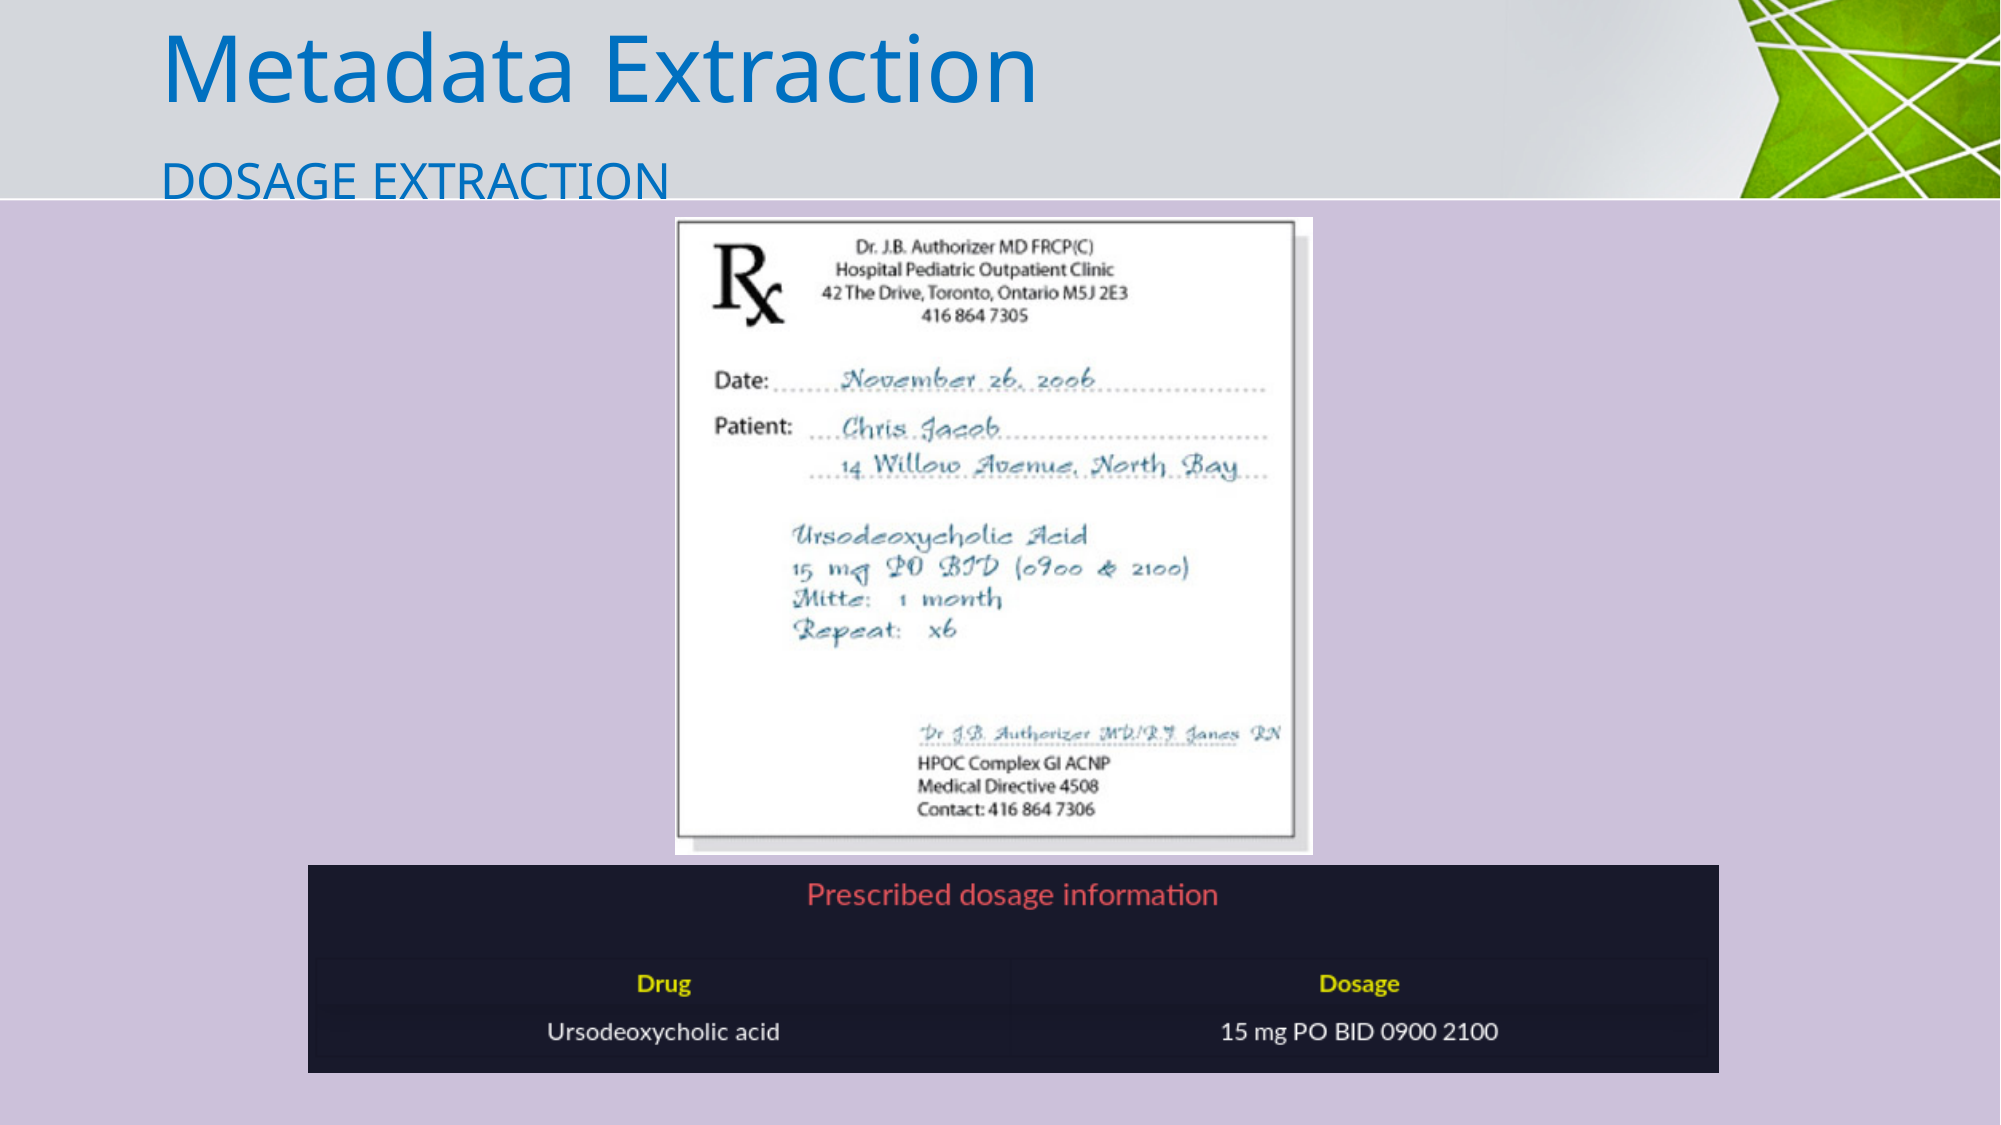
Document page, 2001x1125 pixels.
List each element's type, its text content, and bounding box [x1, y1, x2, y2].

picture [0, 0, 2001, 1125]
text_box [0, 198, 2000, 1125]
text_box Metadata Extraction [145, 13, 2000, 101]
text_box DOSAGE EXTRACTION [145, 101, 2000, 218]
picture [675, 217, 1314, 856]
picture [308, 865, 1719, 1073]
